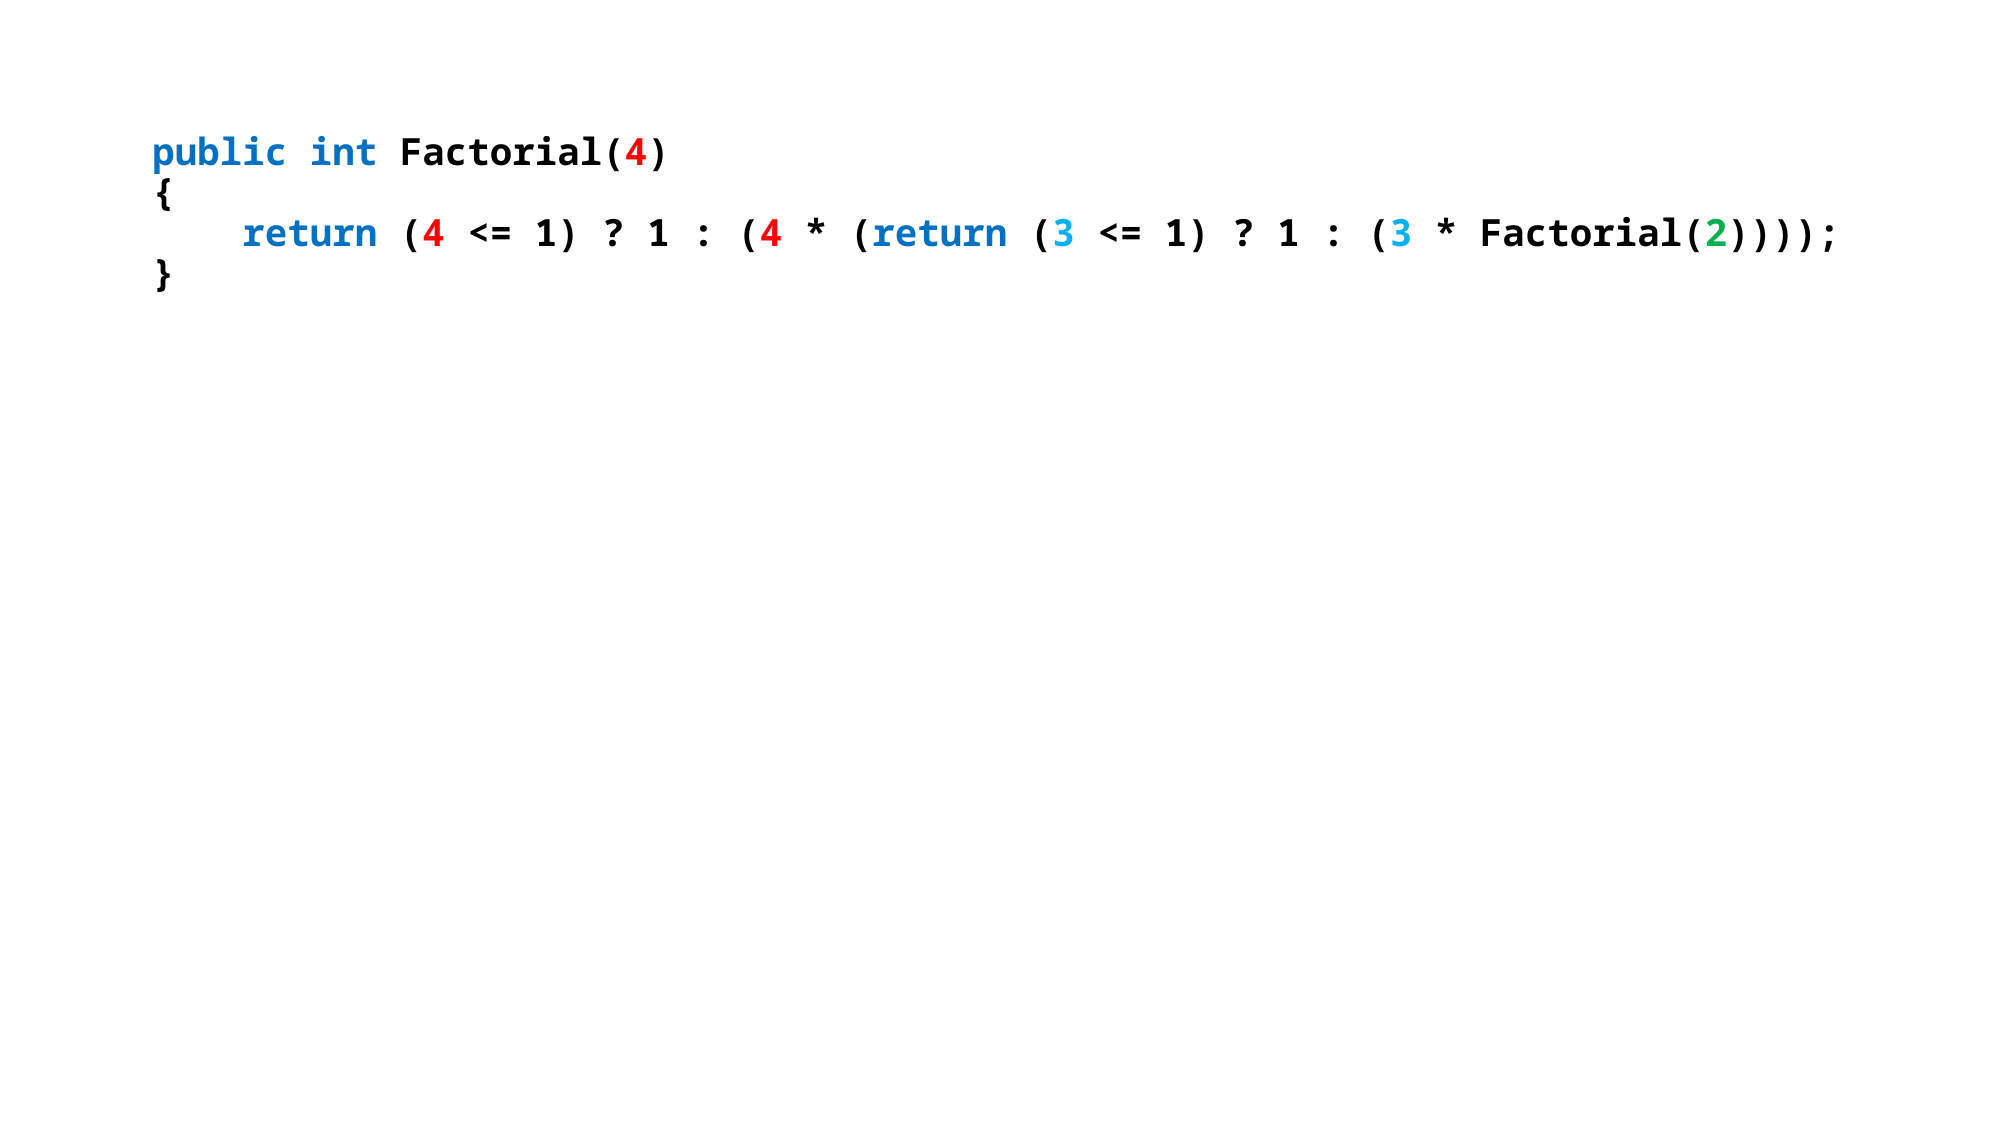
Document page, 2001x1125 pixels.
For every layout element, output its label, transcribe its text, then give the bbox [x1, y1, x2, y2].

list public int Factorial(4) { return (4 <= 1) ? 1 : (4 * (return (3 <= 1) ? 1 : (3 * Factorial(2)))); } [137, 125, 1978, 1015]
